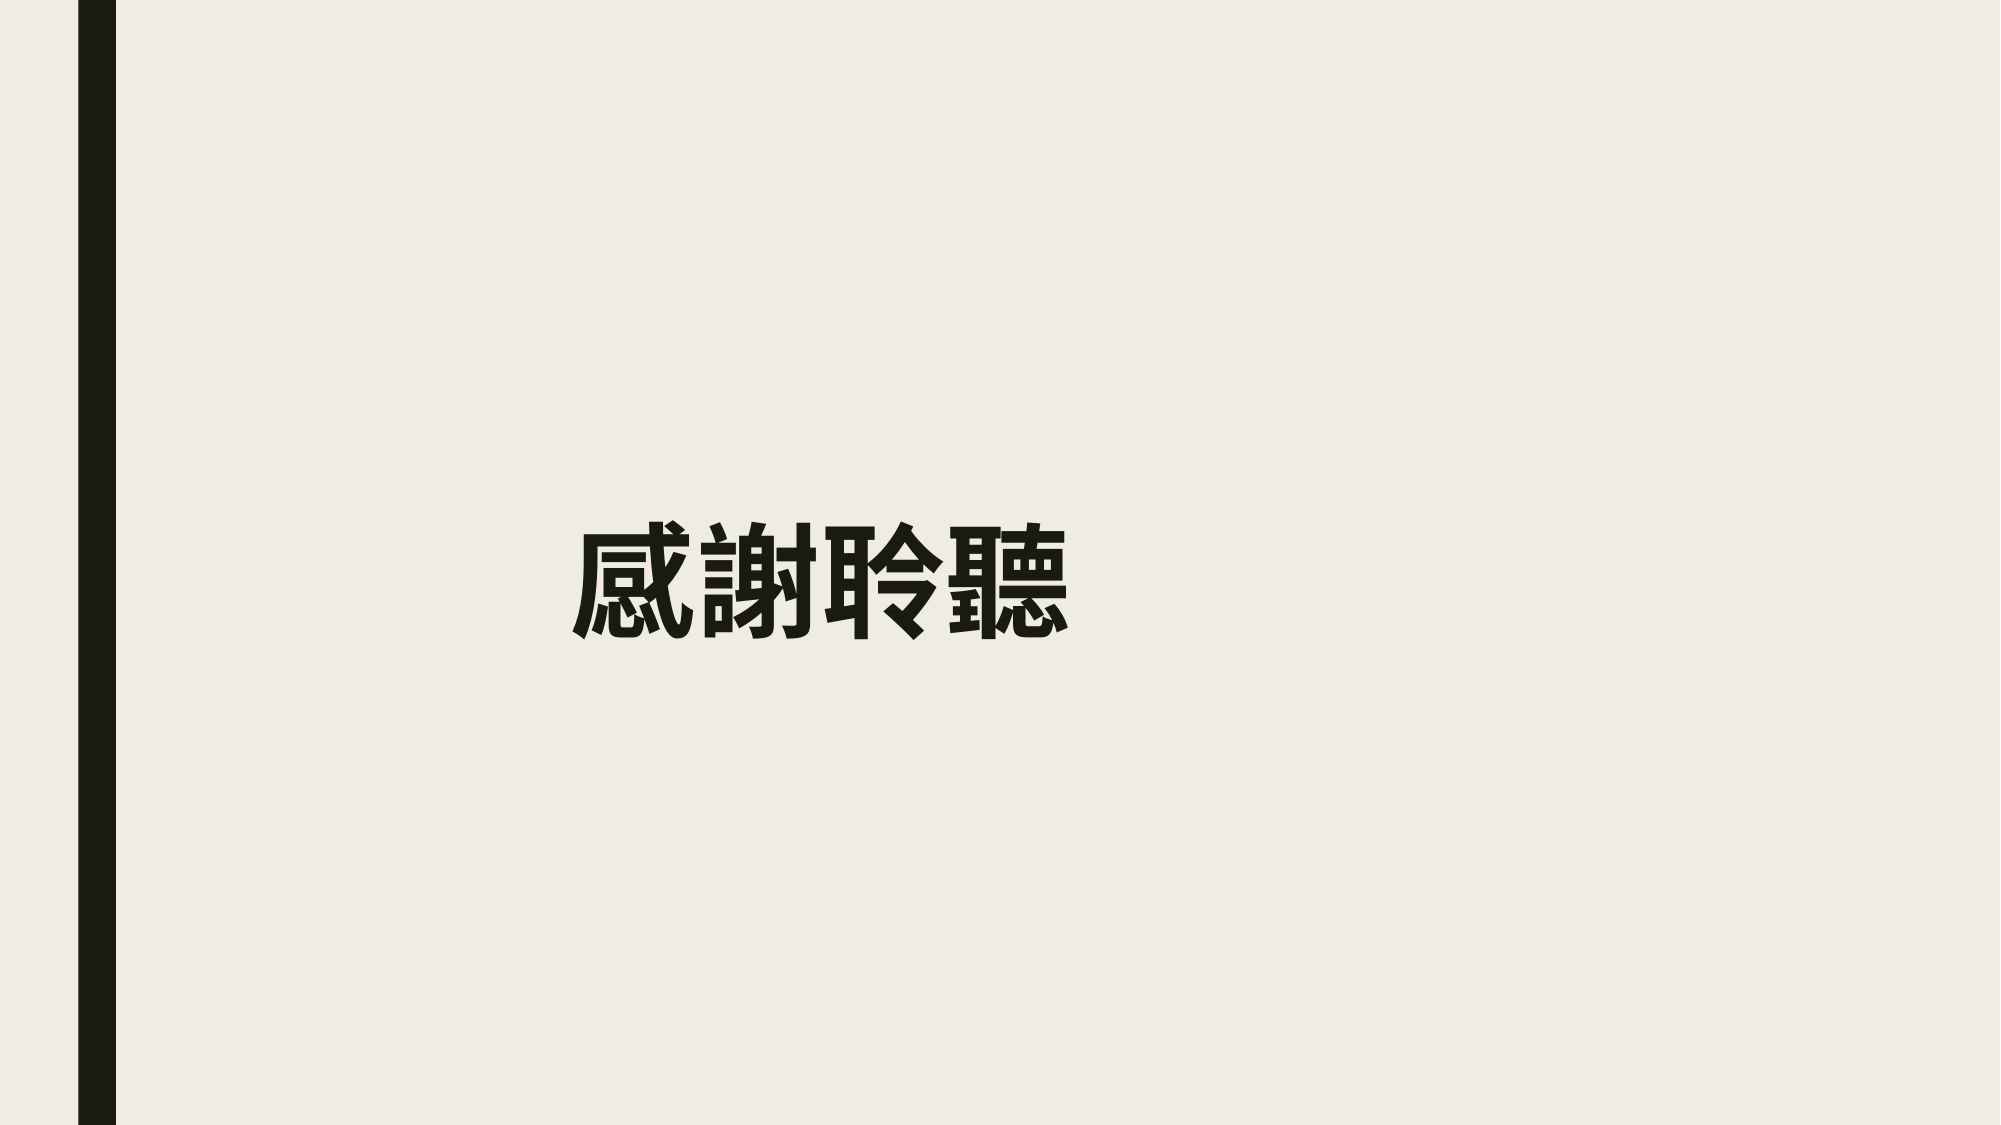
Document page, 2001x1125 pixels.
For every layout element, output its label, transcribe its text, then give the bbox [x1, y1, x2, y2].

list 感謝聆聽 [555, 508, 1445, 617]
